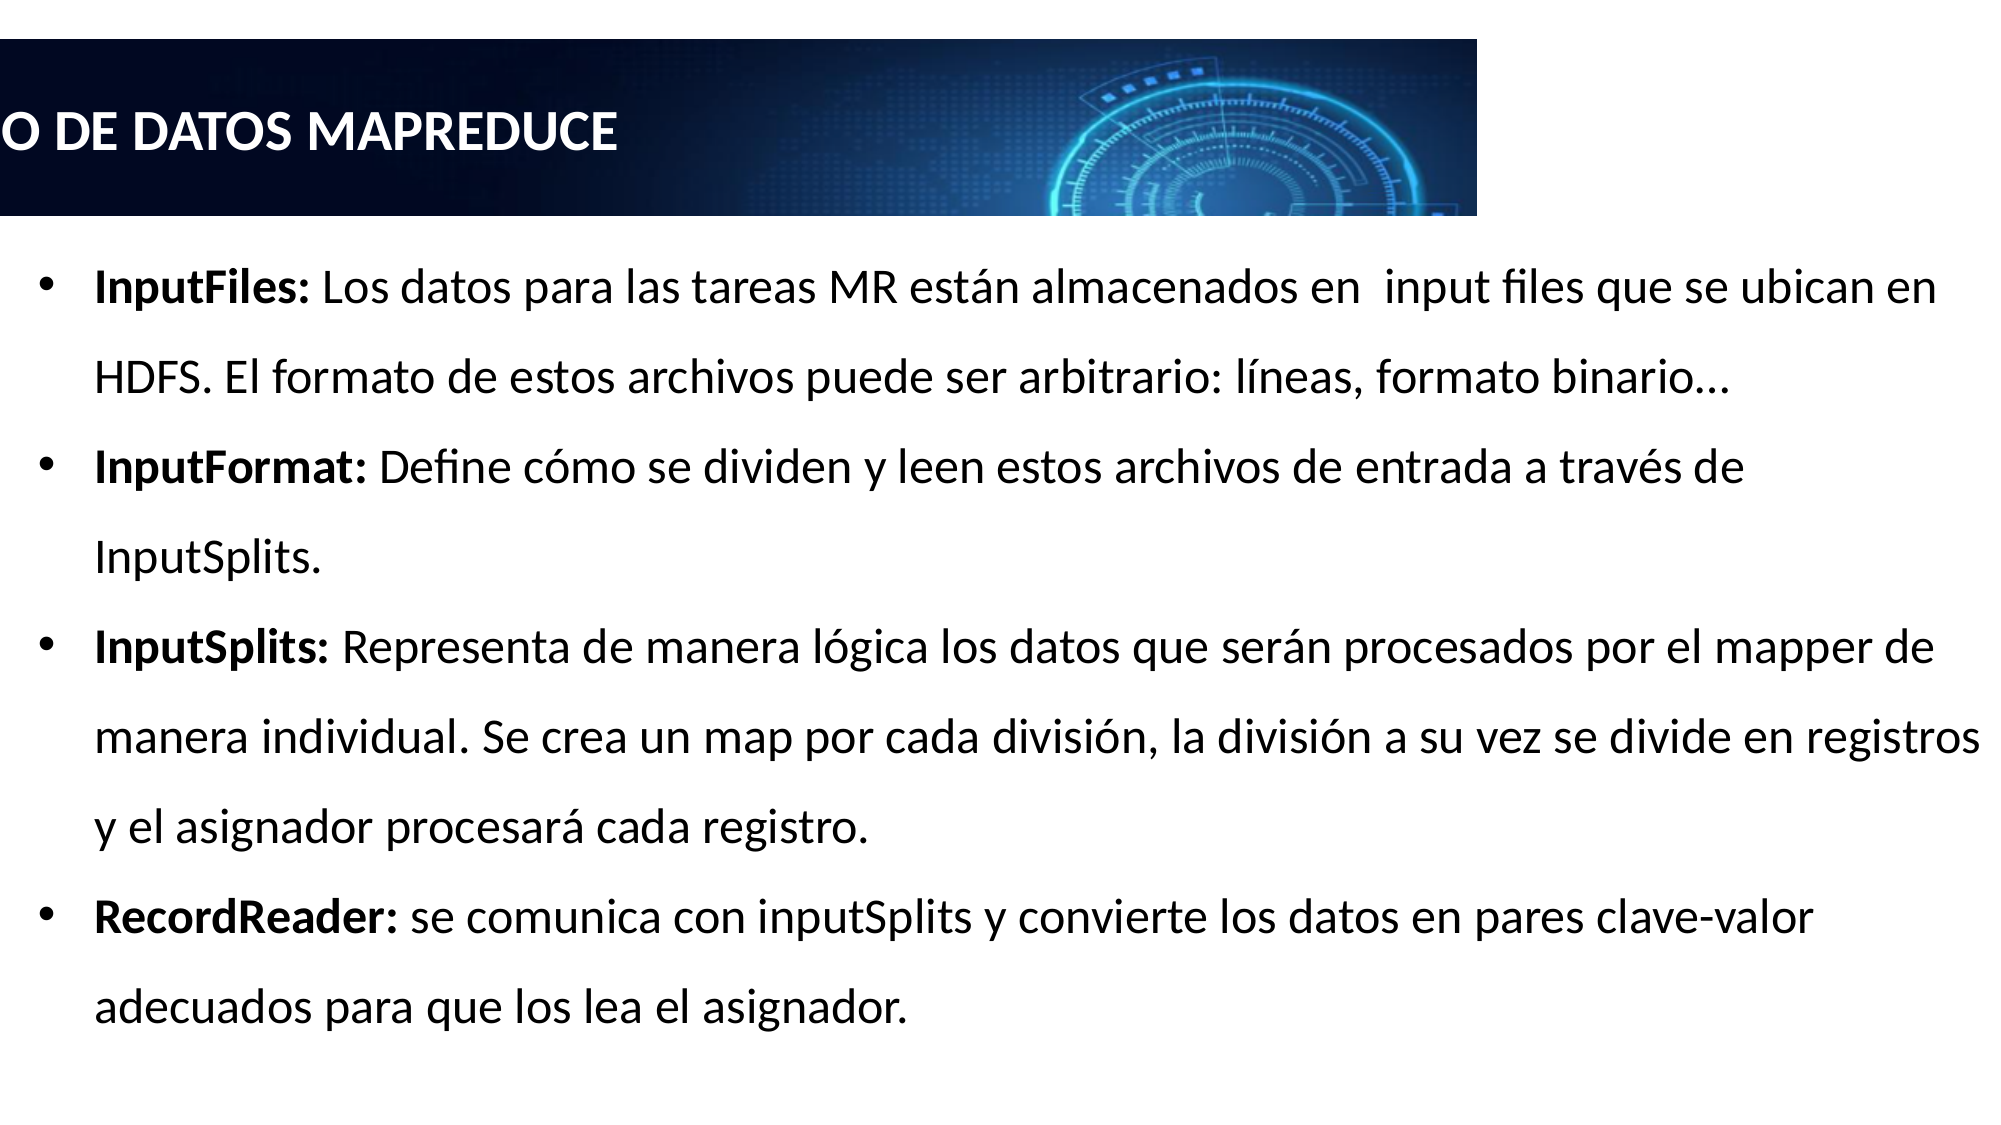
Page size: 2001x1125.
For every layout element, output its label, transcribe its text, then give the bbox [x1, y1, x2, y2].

picture [0, 39, 1477, 217]
text_box InputFiles: Los datos para las tareas MR están almacenados en input files que se ubican en HDFS. El formato de estos archivos puede ser arbitrario: líneas, formato binario… InputFormat: Define cómo se dividen y leen estos archivos de entrada a través de InputSplits. InputSplits: Representa de manera lógica los datos que serán procesados por el mapper de manera individual. Se crea un map por cada división, la división a su vez se divide en registros y el asignador procesará cada registro. RecordReader: se comunica con inputSplits y convierte los datos en pares clave-valor adecuados para que los lea el asignador. [23, 215, 2000, 1125]
